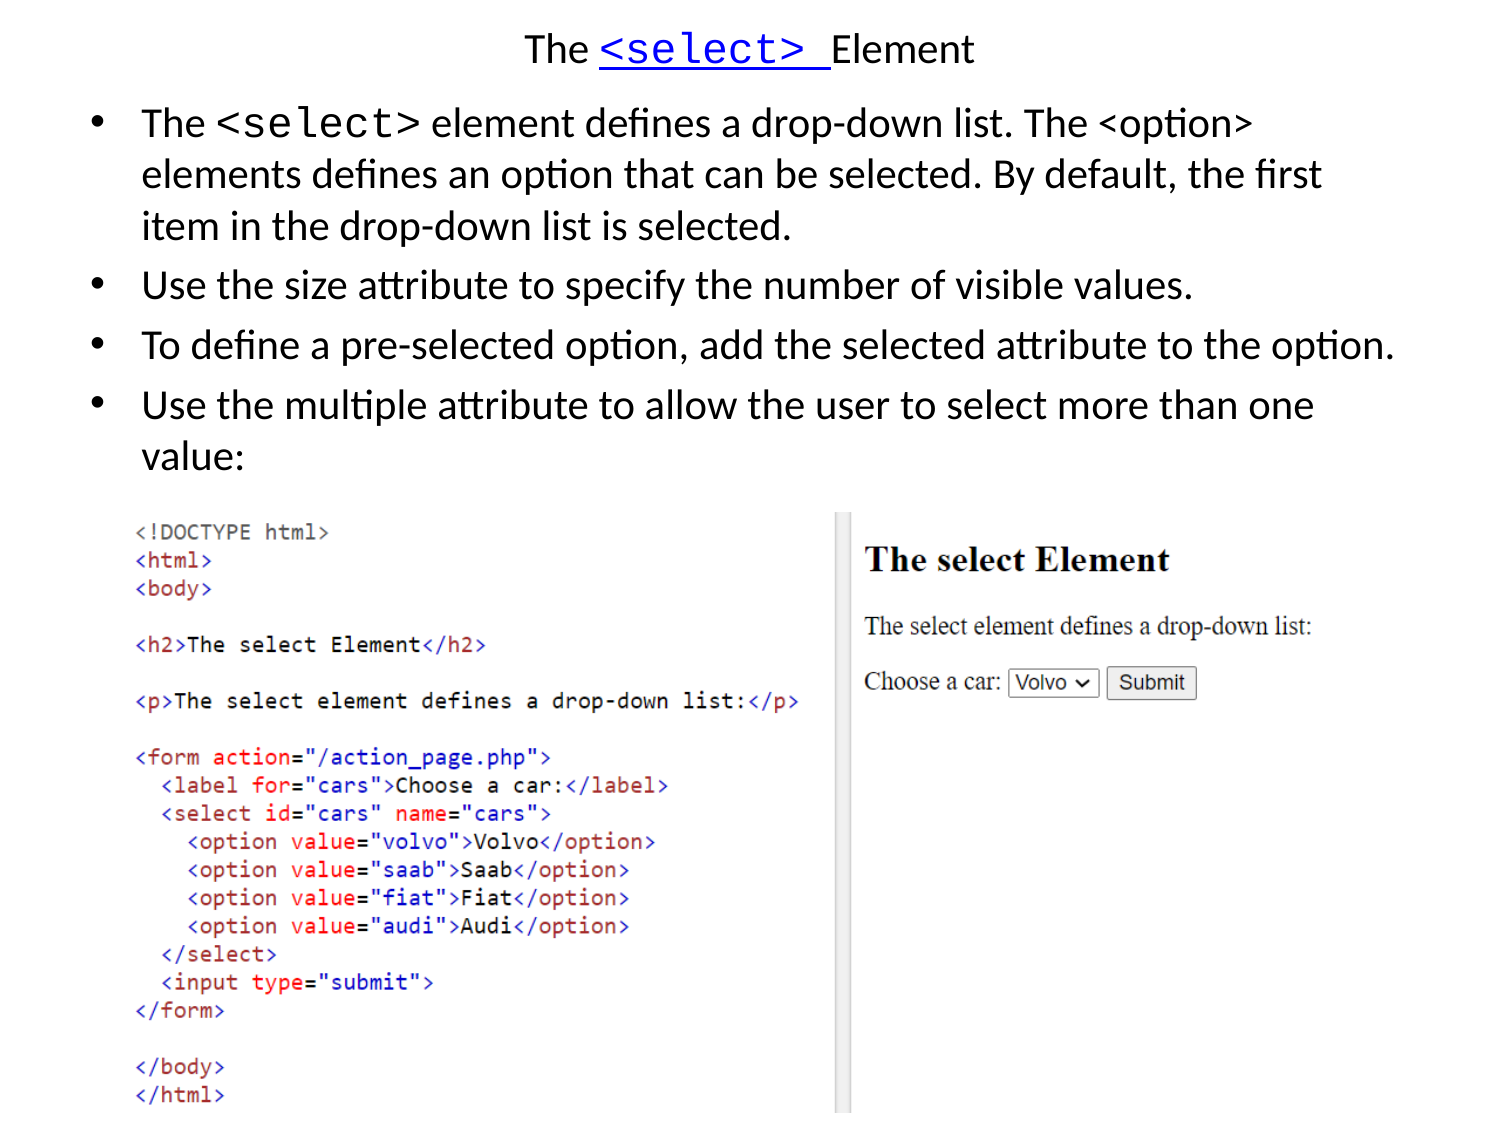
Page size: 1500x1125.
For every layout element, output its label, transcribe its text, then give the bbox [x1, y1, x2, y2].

list The <select> element defines a drop-down list. The <option> elements defines an option that can be selected. By default, the first item in the drop-down list is selected. Use the size attribute to specify the number of visible values. To define a pre-selected option, add the selected attribute to the option. Use the multiple attribute to allow the user to select more than one value: [75, 87, 1425, 513]
title The <select> Element [75, 12, 1425, 80]
picture [124, 512, 1326, 1113]
